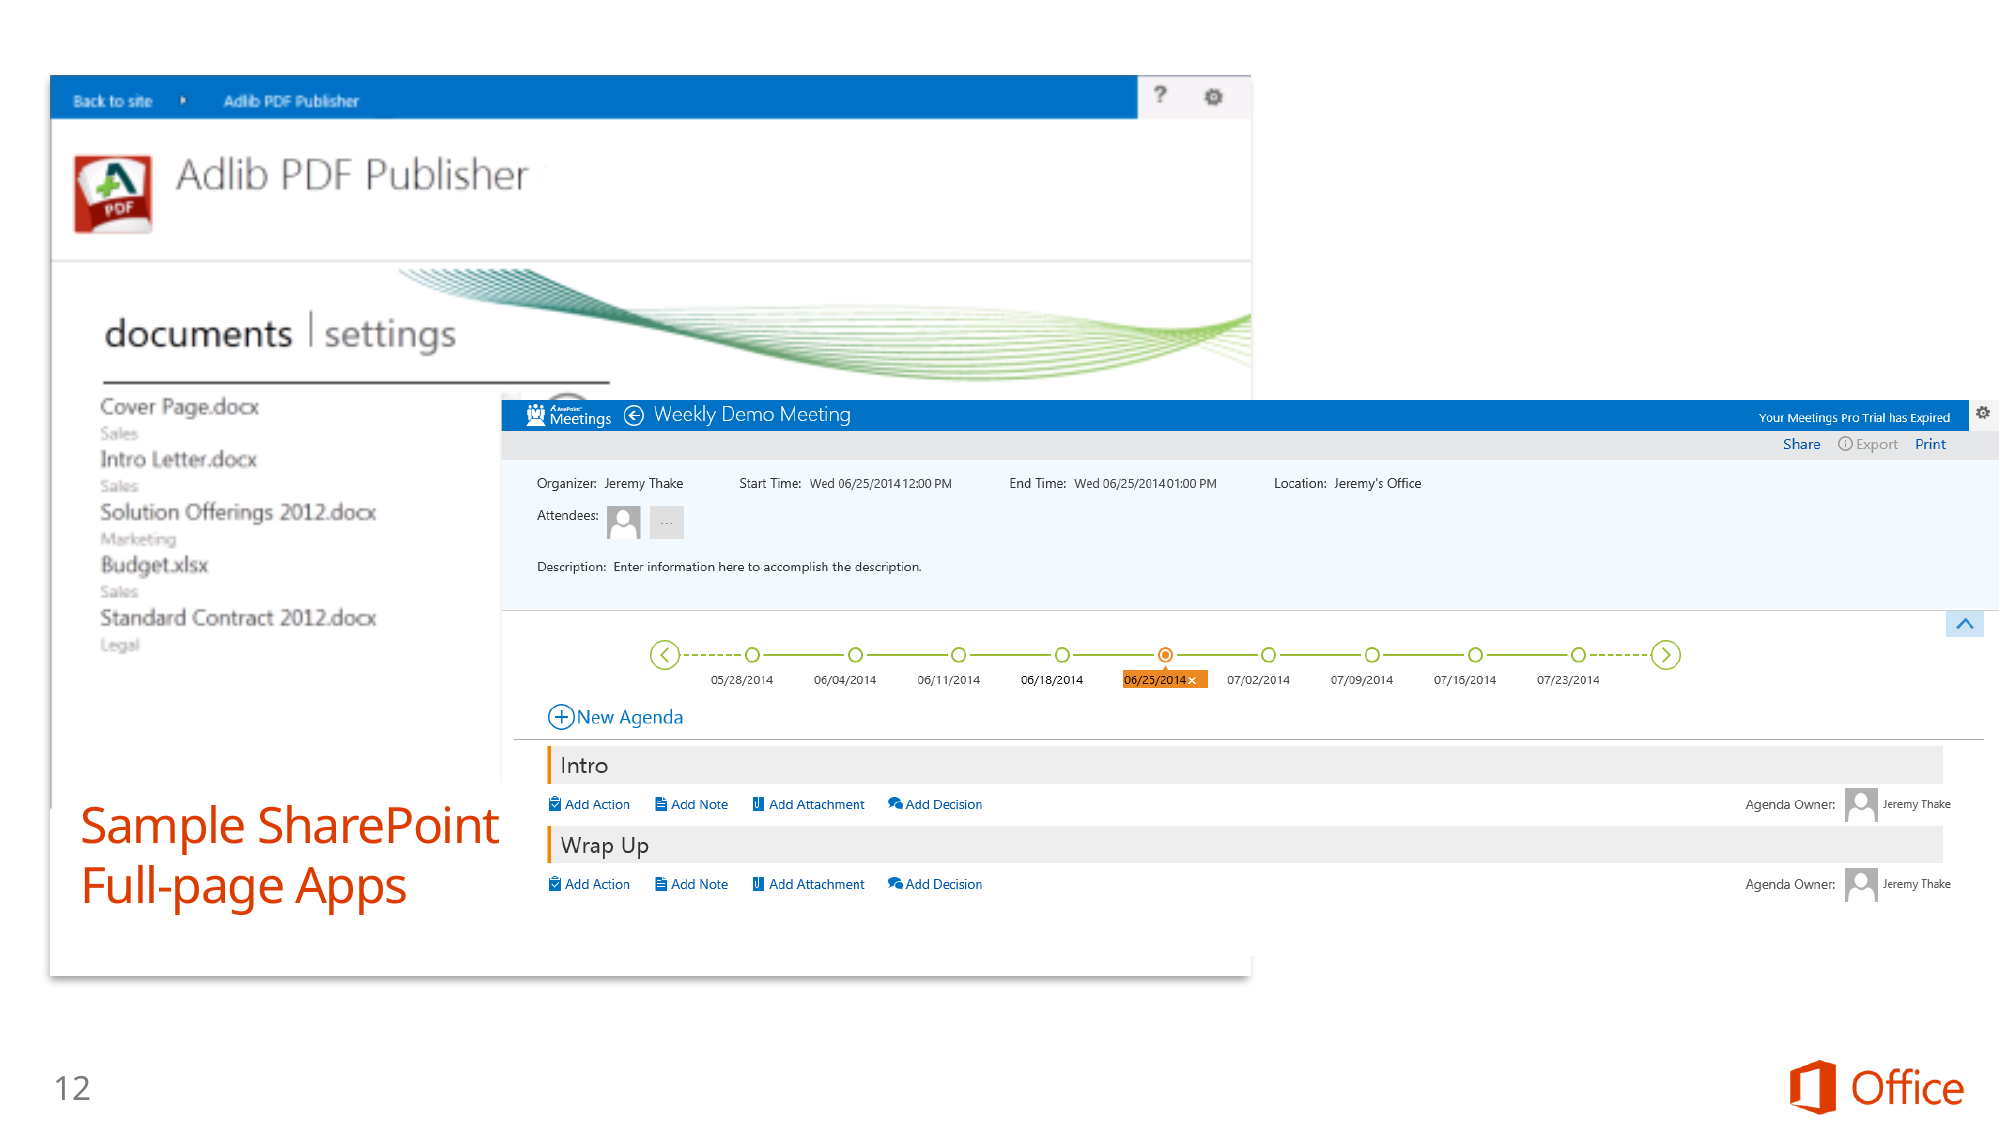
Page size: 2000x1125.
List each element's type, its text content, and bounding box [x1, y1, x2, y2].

picture [1766, 1036, 1987, 1125]
slide_number 12 [33, 1071, 126, 1108]
picture [50, 75, 2000, 976]
